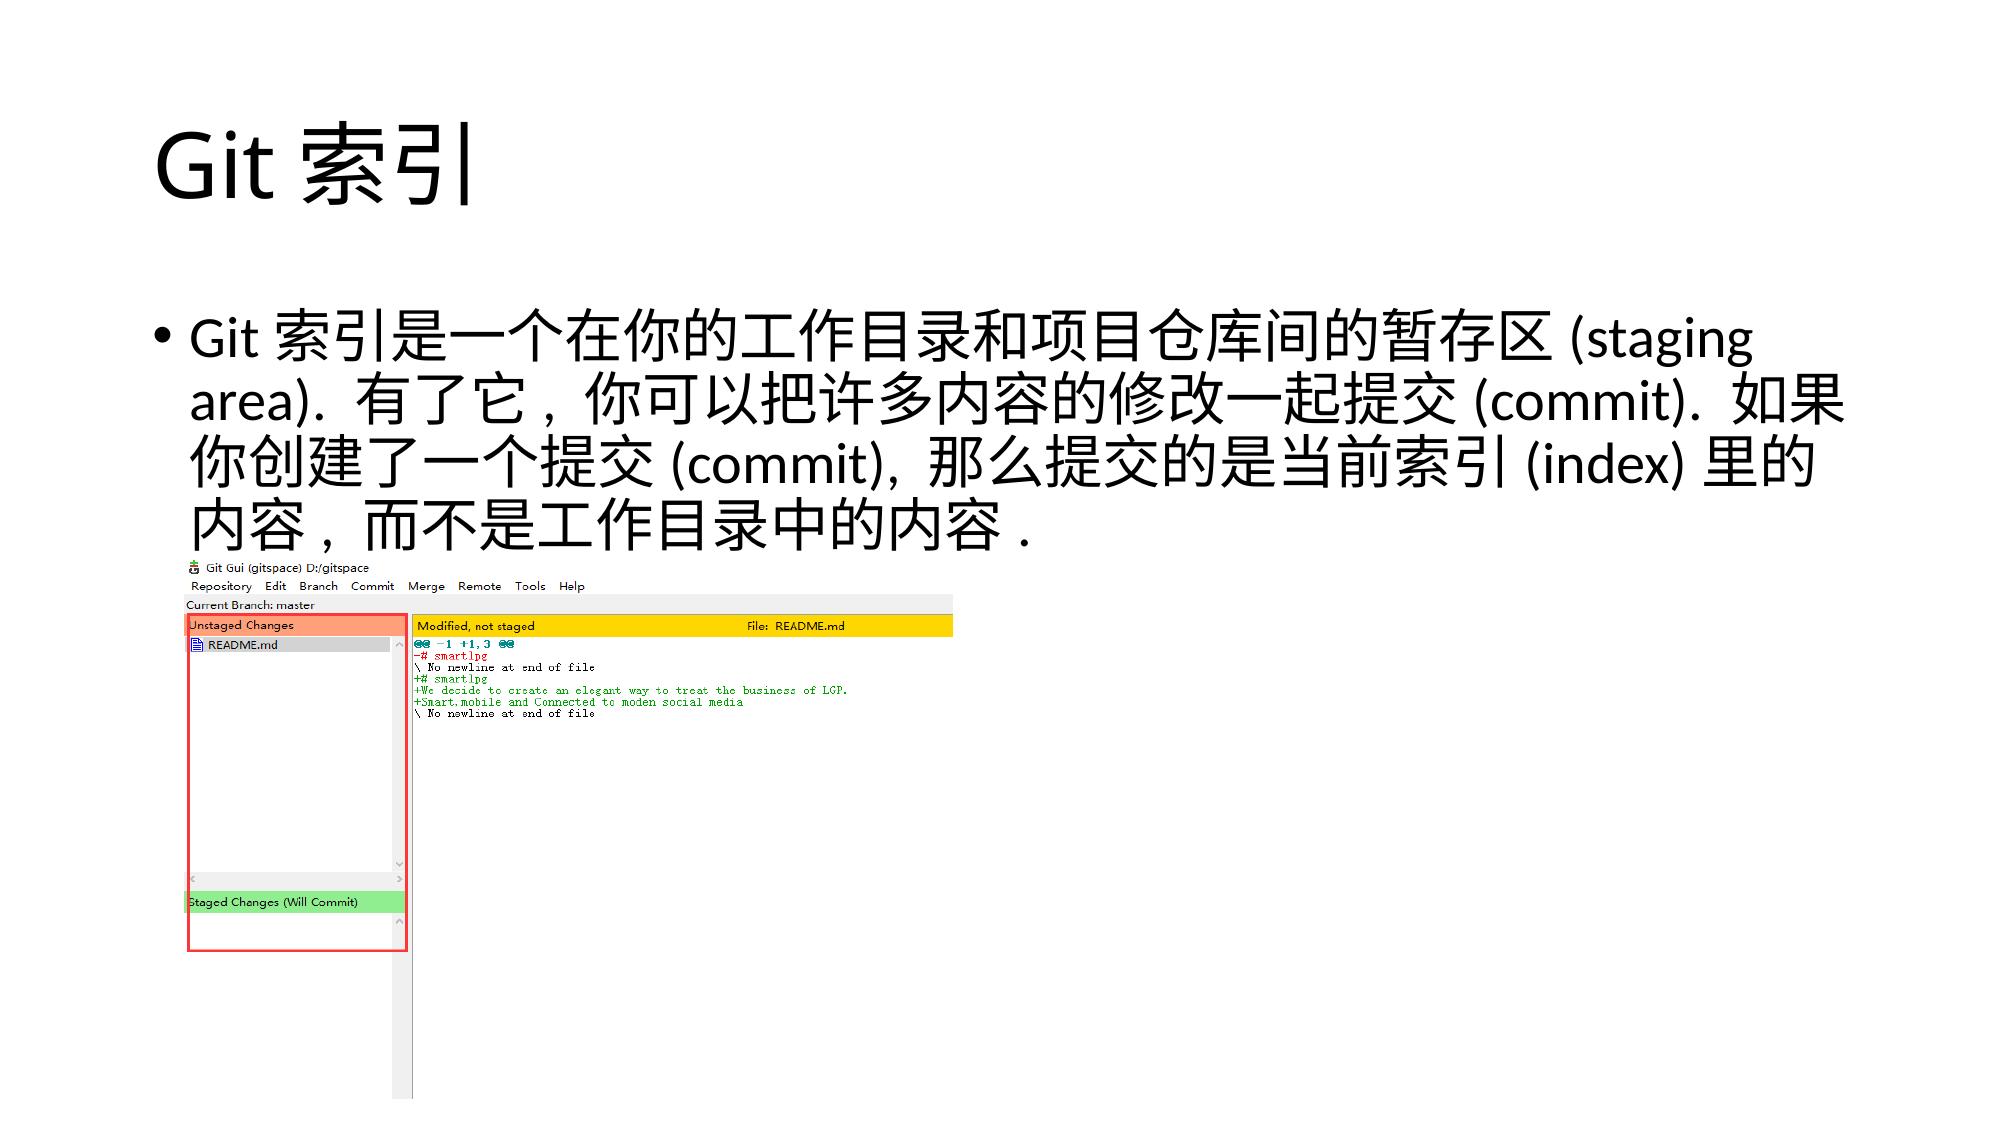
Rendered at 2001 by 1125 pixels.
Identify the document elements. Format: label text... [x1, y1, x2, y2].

list Git索引是一个在你的工作目录和项目仓库间的暂存区(staging area). 有了它, 你可以把许多内容的修改一起提交(commit). 如果你创建了一个提交(commit), 那么提交的是当前索引(index)里的内容, 而不是工作目录中的内容. [137, 299, 1863, 1014]
title Git索引 [137, 59, 1863, 278]
picture [184, 557, 954, 1099]
